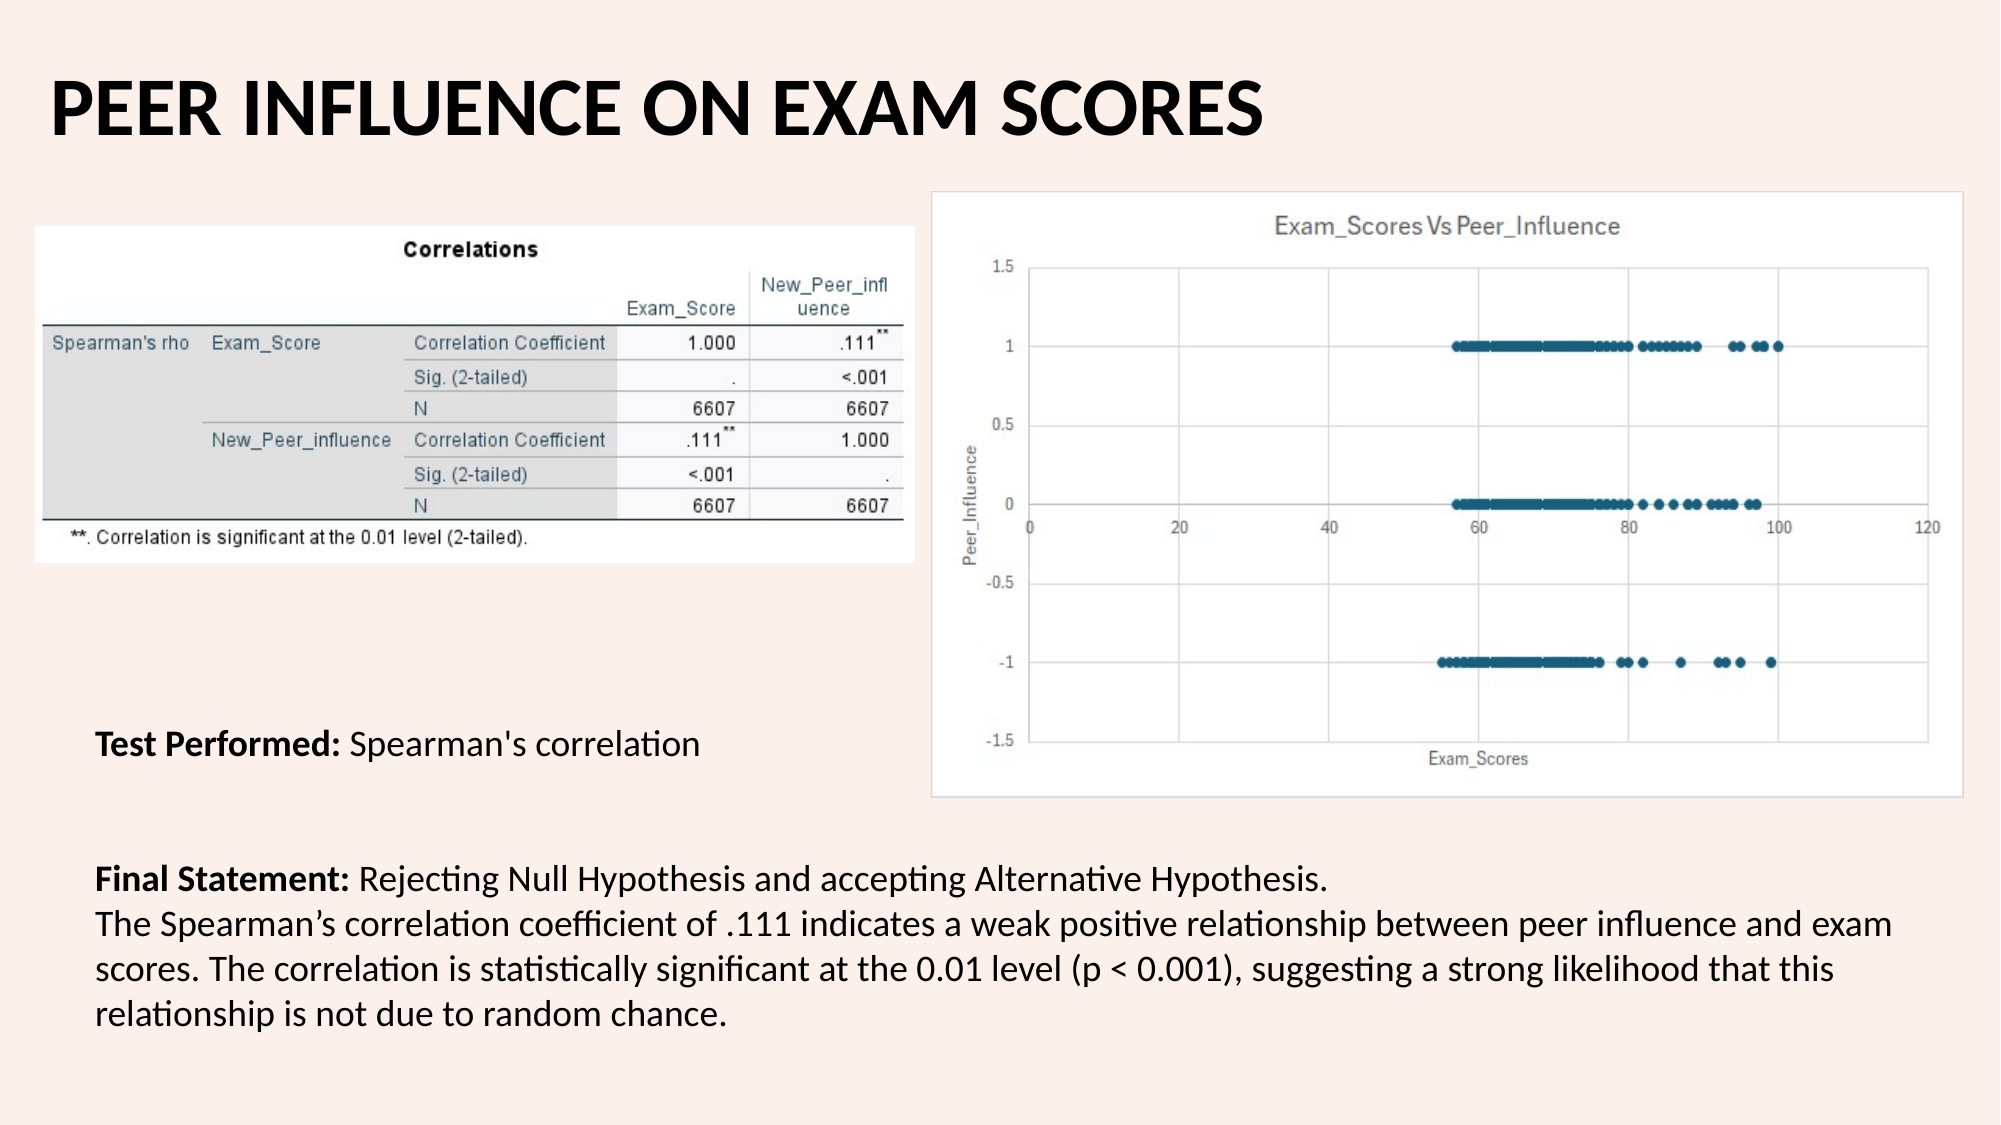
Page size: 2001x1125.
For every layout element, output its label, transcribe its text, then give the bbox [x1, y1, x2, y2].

picture [35, 226, 915, 563]
picture [930, 190, 1965, 799]
text_box Test Performed: Spearman's correlation Final Statement: Rejecting Null Hypothesis and accepting Alternative Hypothesis. The Spearman’s correlation coefficient of .111 indicates a weak positive relationship between peer influence and exam scores. The correlation is statistically significant at the 0.01 level (p < 0.001), suggesting a strong likelihood that this relationship is not due to random chance. [80, 711, 1964, 1087]
text_box PEER INFLUENCE ON EXAM SCORES [35, 44, 1489, 260]
